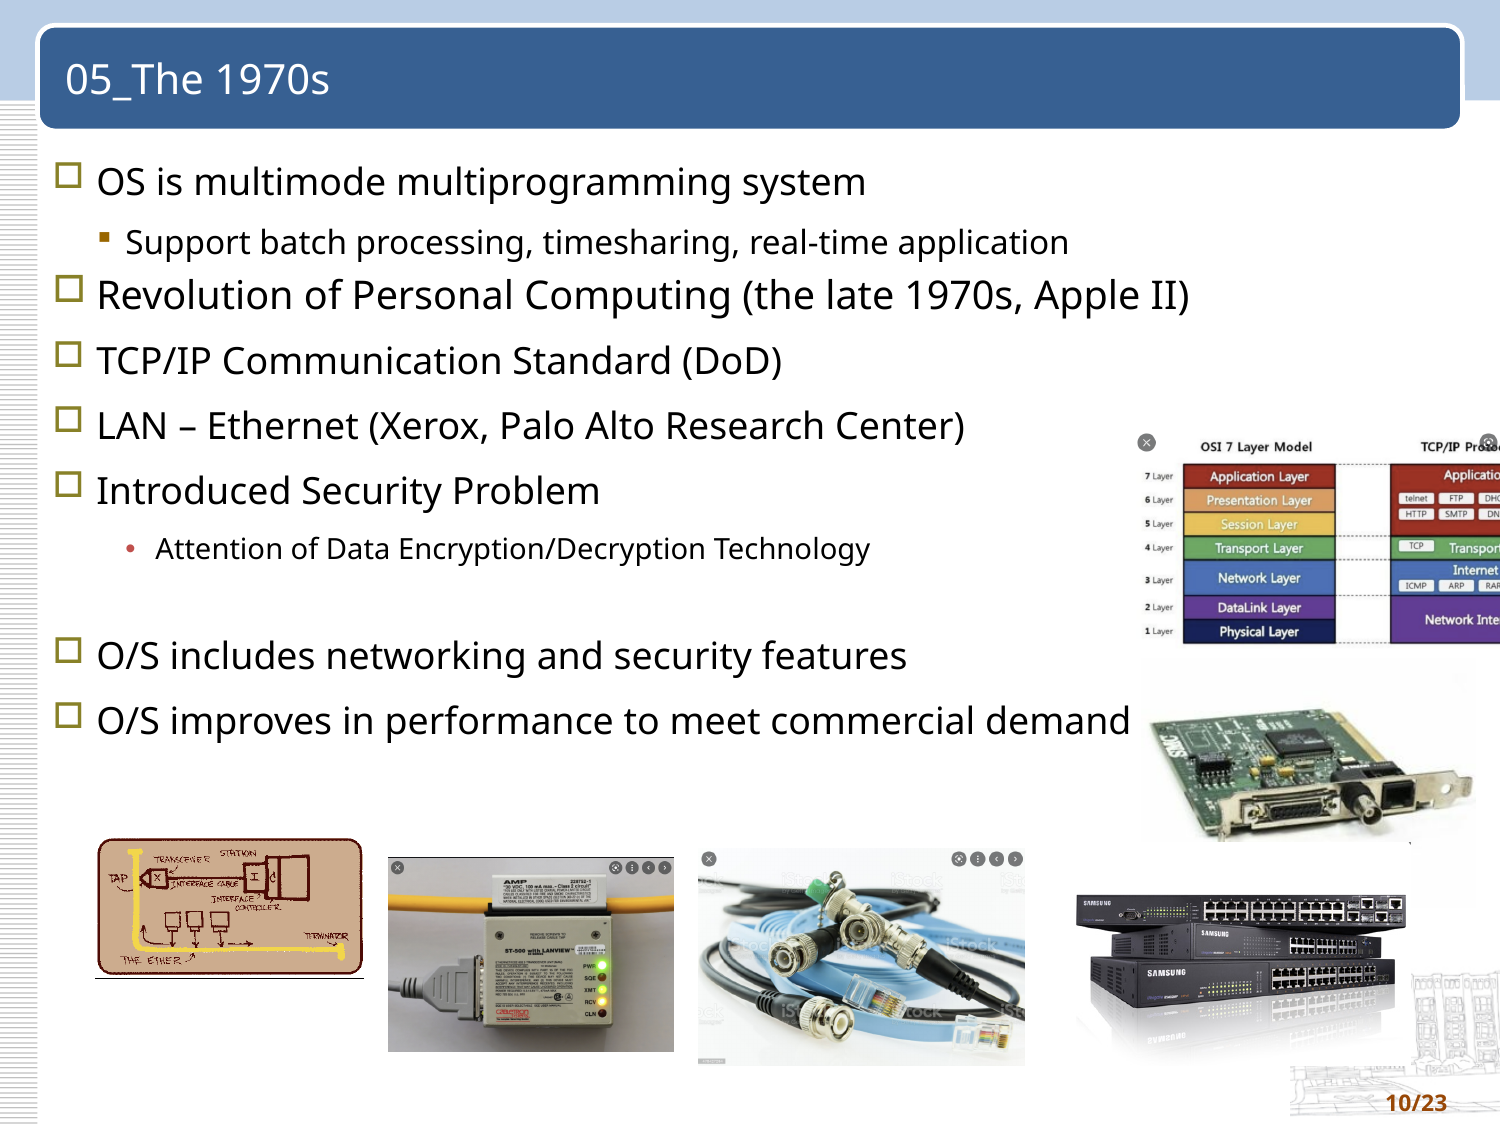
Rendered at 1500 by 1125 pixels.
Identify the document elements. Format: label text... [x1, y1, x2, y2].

title 05_The 1970s [50, 27, 1438, 128]
picture [388, 857, 674, 1053]
picture [0, 101, 38, 1125]
picture [698, 848, 1025, 1066]
picture [1133, 429, 1500, 653]
picture [1062, 658, 1500, 1125]
picture [95, 836, 365, 979]
list OS is multimode multiprogramming system Support batch processing, timesharing, real-time application Revolution of Personal Computing (the late 1970s, Apple II) TCP/IP Communication Standard (DoD) LAN – Ethernet (Xerox, Palo Alto Research Center) Introduced Security Problem Attention of Data Encryption/Decryption Technology O/S includes networking and security features O/S improves in performance to meet commercial demand [37, 149, 1463, 1088]
